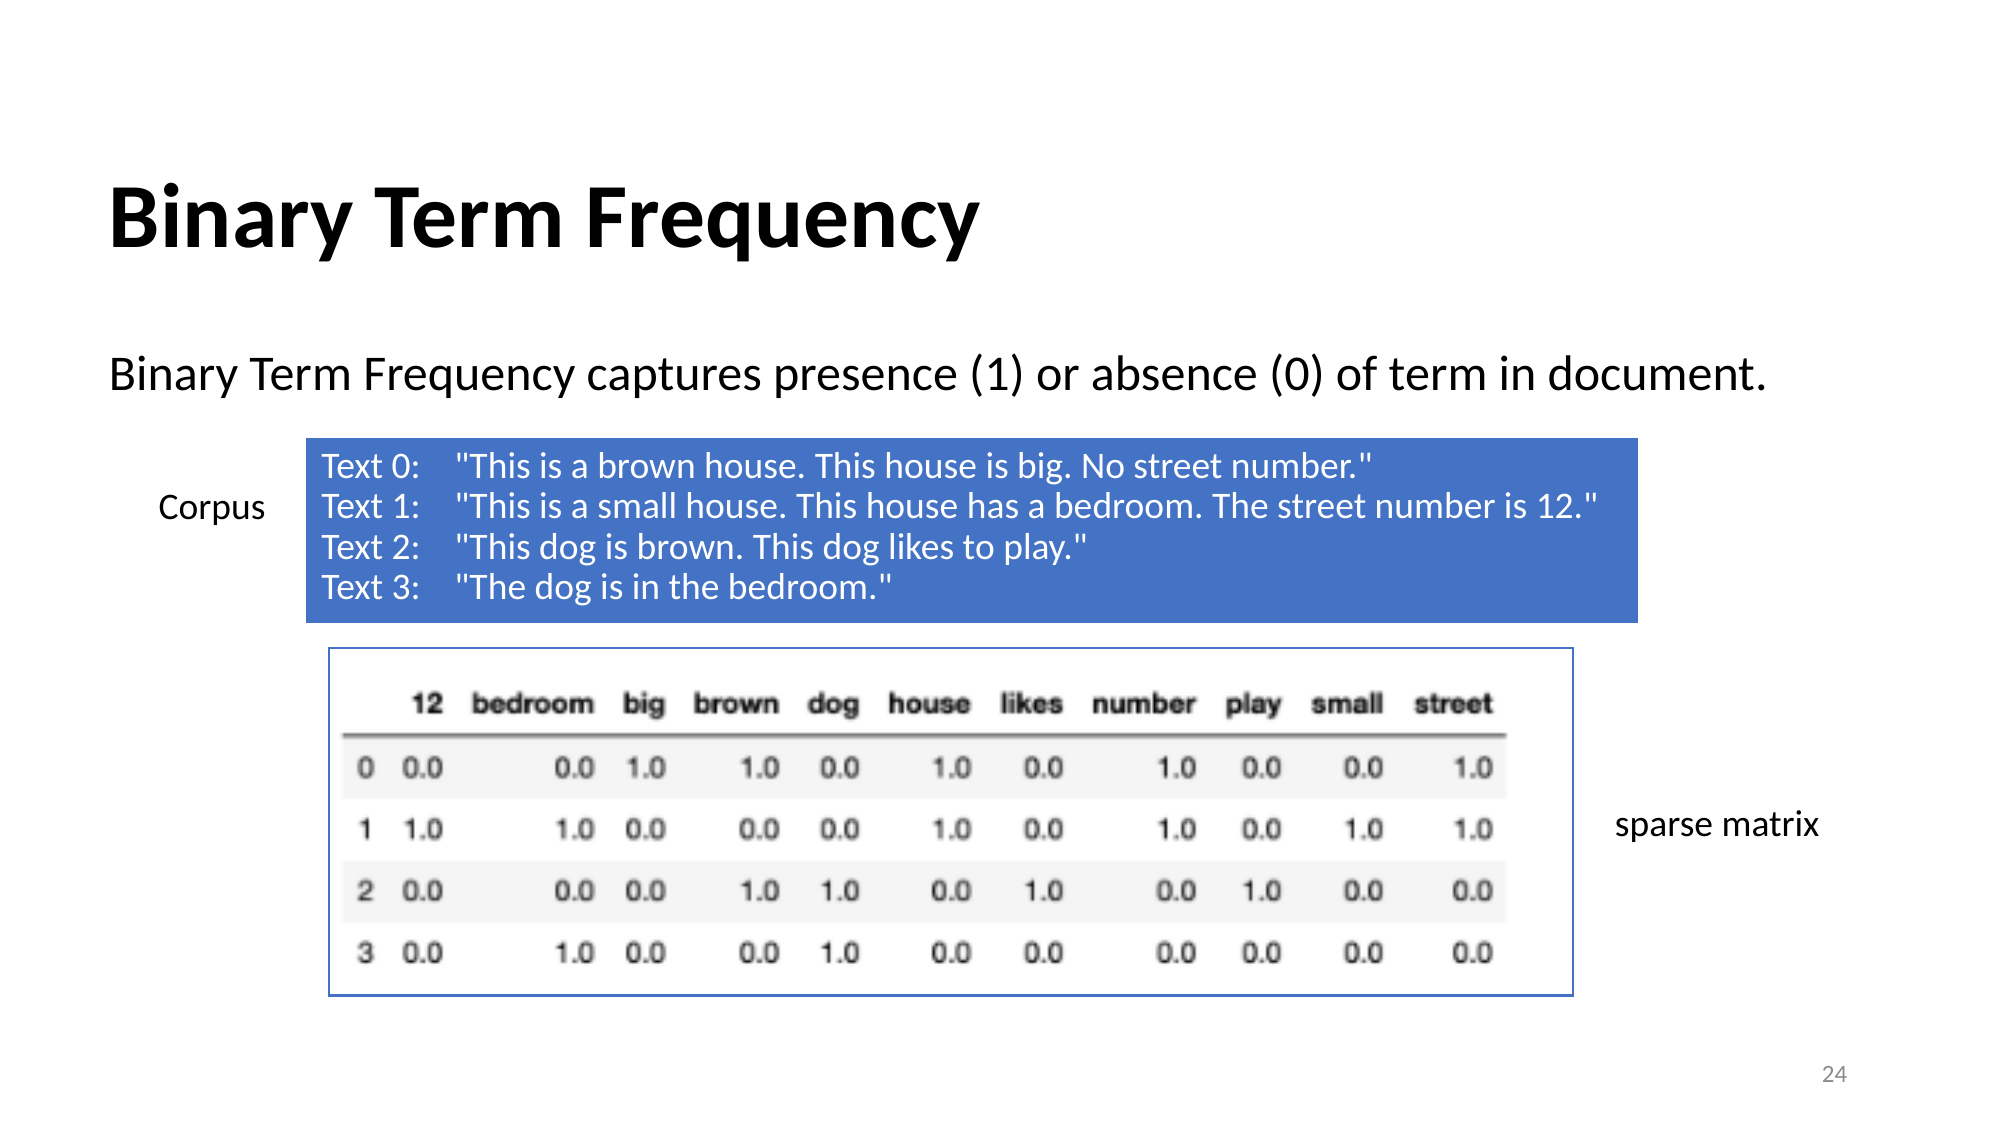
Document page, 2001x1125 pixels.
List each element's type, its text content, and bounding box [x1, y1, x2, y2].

text_box Text 0: "This is a brown house. This house is big. No street number." Text 1: "This is a small house. This house has a bedroom. The street number is 12." Text 2: "This dog is brown. This dog likes to play." Text 3: "The dog is in the bedroom." [306, 438, 1638, 623]
list Binary Term Frequency captures presence (1) or absence (0) of term in document. [93, 339, 1863, 1016]
slide_number 24 [1412, 1042, 1863, 1103]
text_box sparse matrix [1600, 791, 1835, 852]
title Binary Term Frequency [93, 39, 1902, 275]
text_box Corpus [144, 474, 559, 535]
picture [330, 649, 1573, 995]
